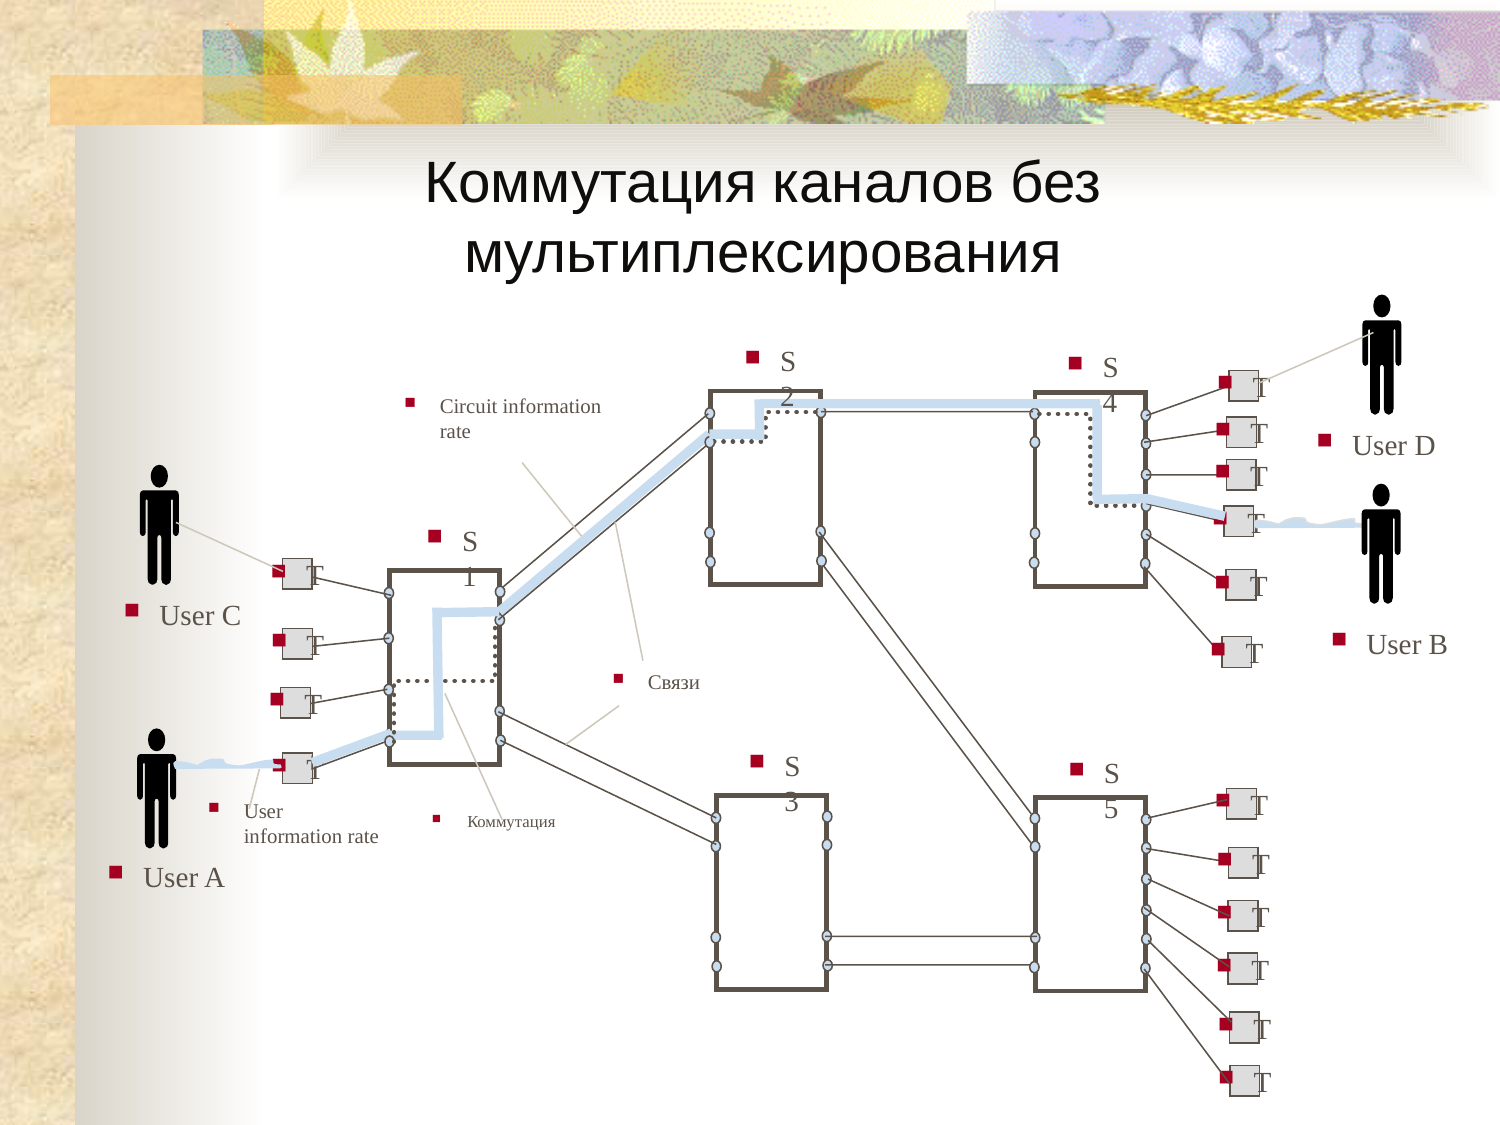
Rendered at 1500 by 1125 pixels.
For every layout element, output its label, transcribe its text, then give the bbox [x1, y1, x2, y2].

picture [0, 0, 1500, 1125]
text_box [349, 30, 1250, 106]
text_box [92, 292, 1471, 1097]
text_box Коммутация каналов без мультиплексирования [281, 136, 1245, 291]
